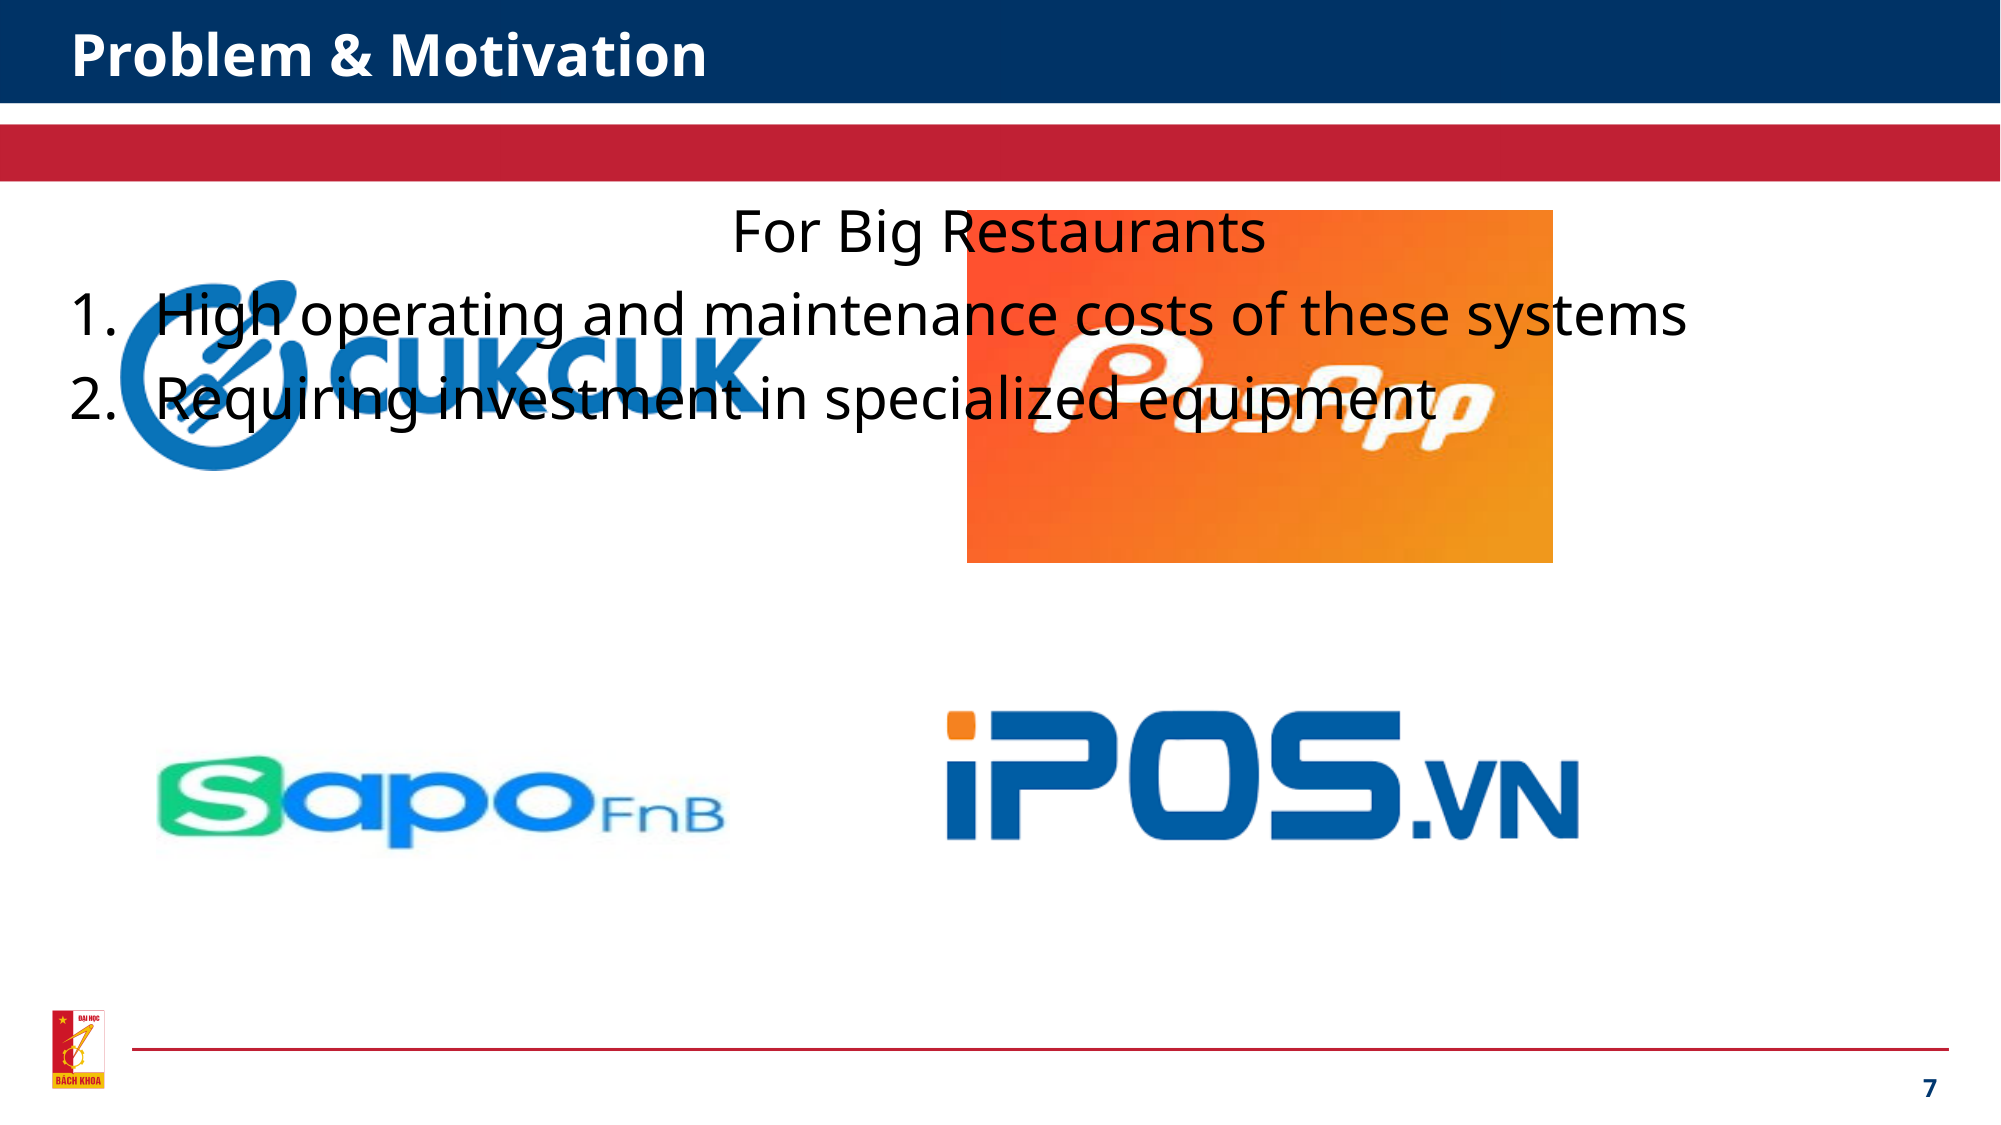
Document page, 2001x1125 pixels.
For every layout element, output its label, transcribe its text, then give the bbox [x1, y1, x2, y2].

picture [0, 0, 2001, 1125]
title Problem & Motivation [55, 18, 1945, 90]
slide_number 7 [1502, 1065, 1953, 1125]
text_box For Big Restaurants High operating and maintenance costs of these systems Requiring investment in specialized equipment [55, 194, 1945, 1005]
